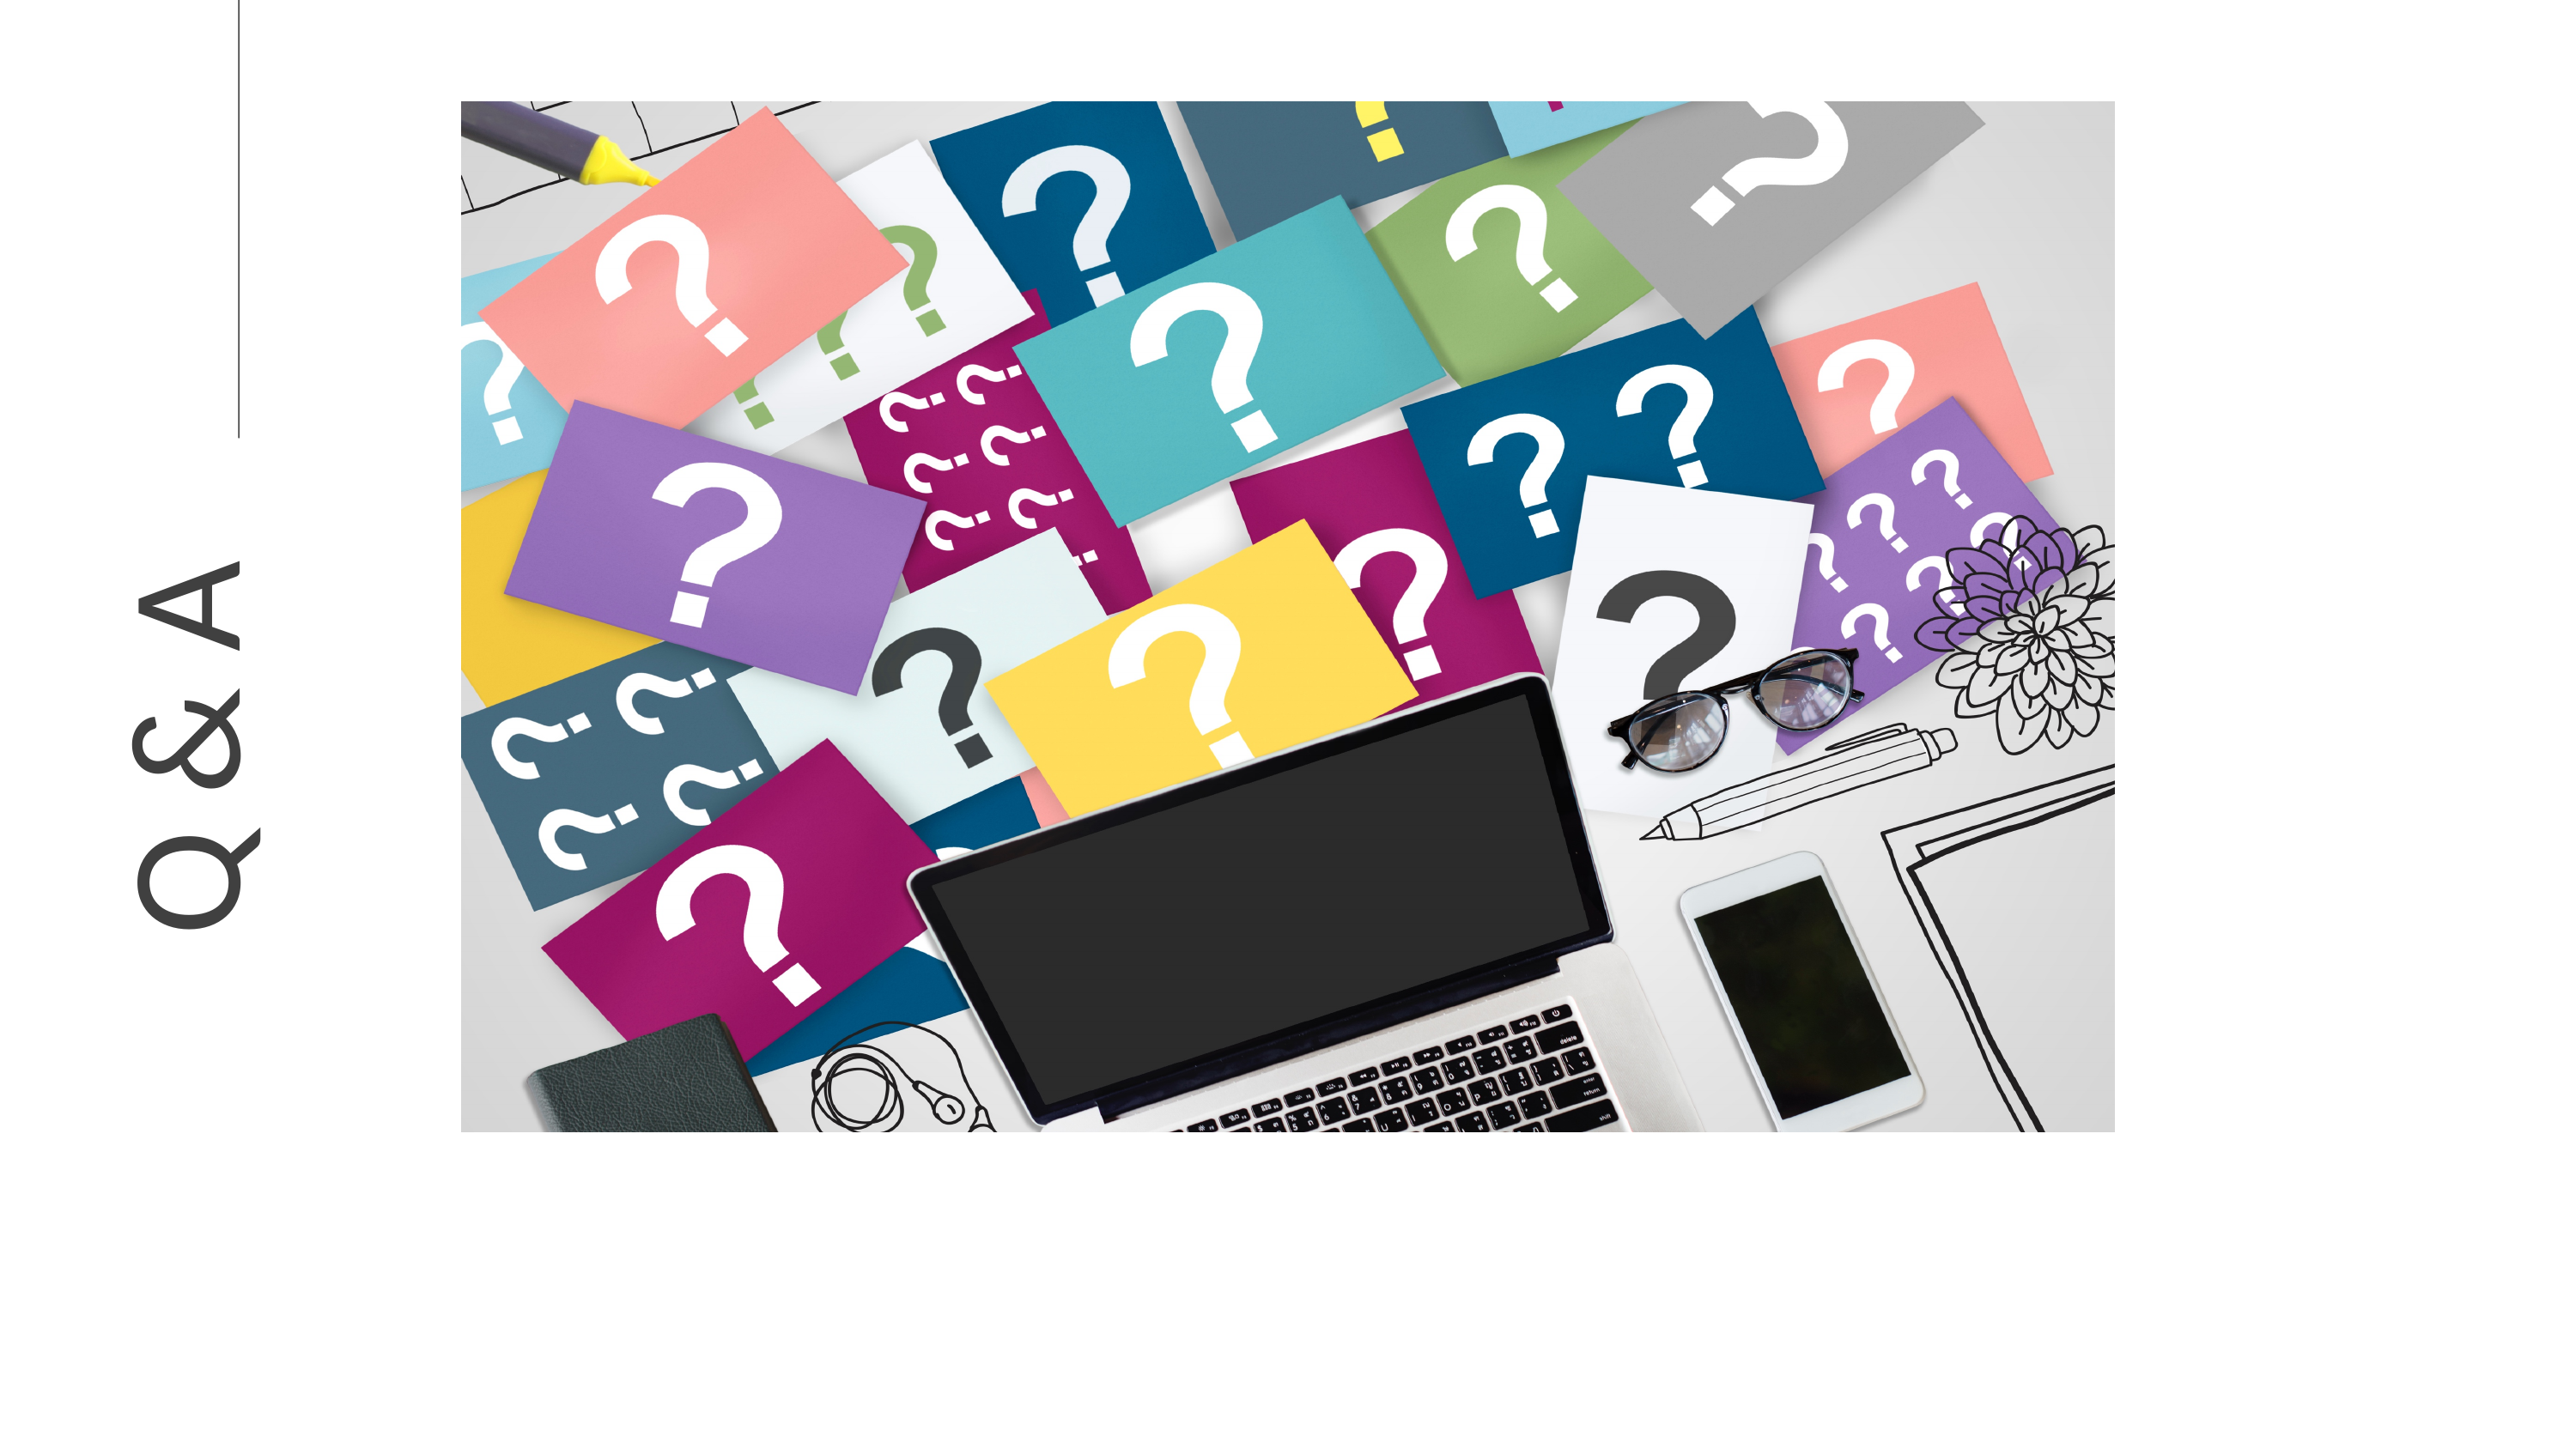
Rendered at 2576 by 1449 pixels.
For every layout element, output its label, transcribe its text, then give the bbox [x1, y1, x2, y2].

text_box Q & A [156, 313, 272, 1184]
picture [461, 101, 2115, 1133]
picture [1002, 145, 1130, 270]
